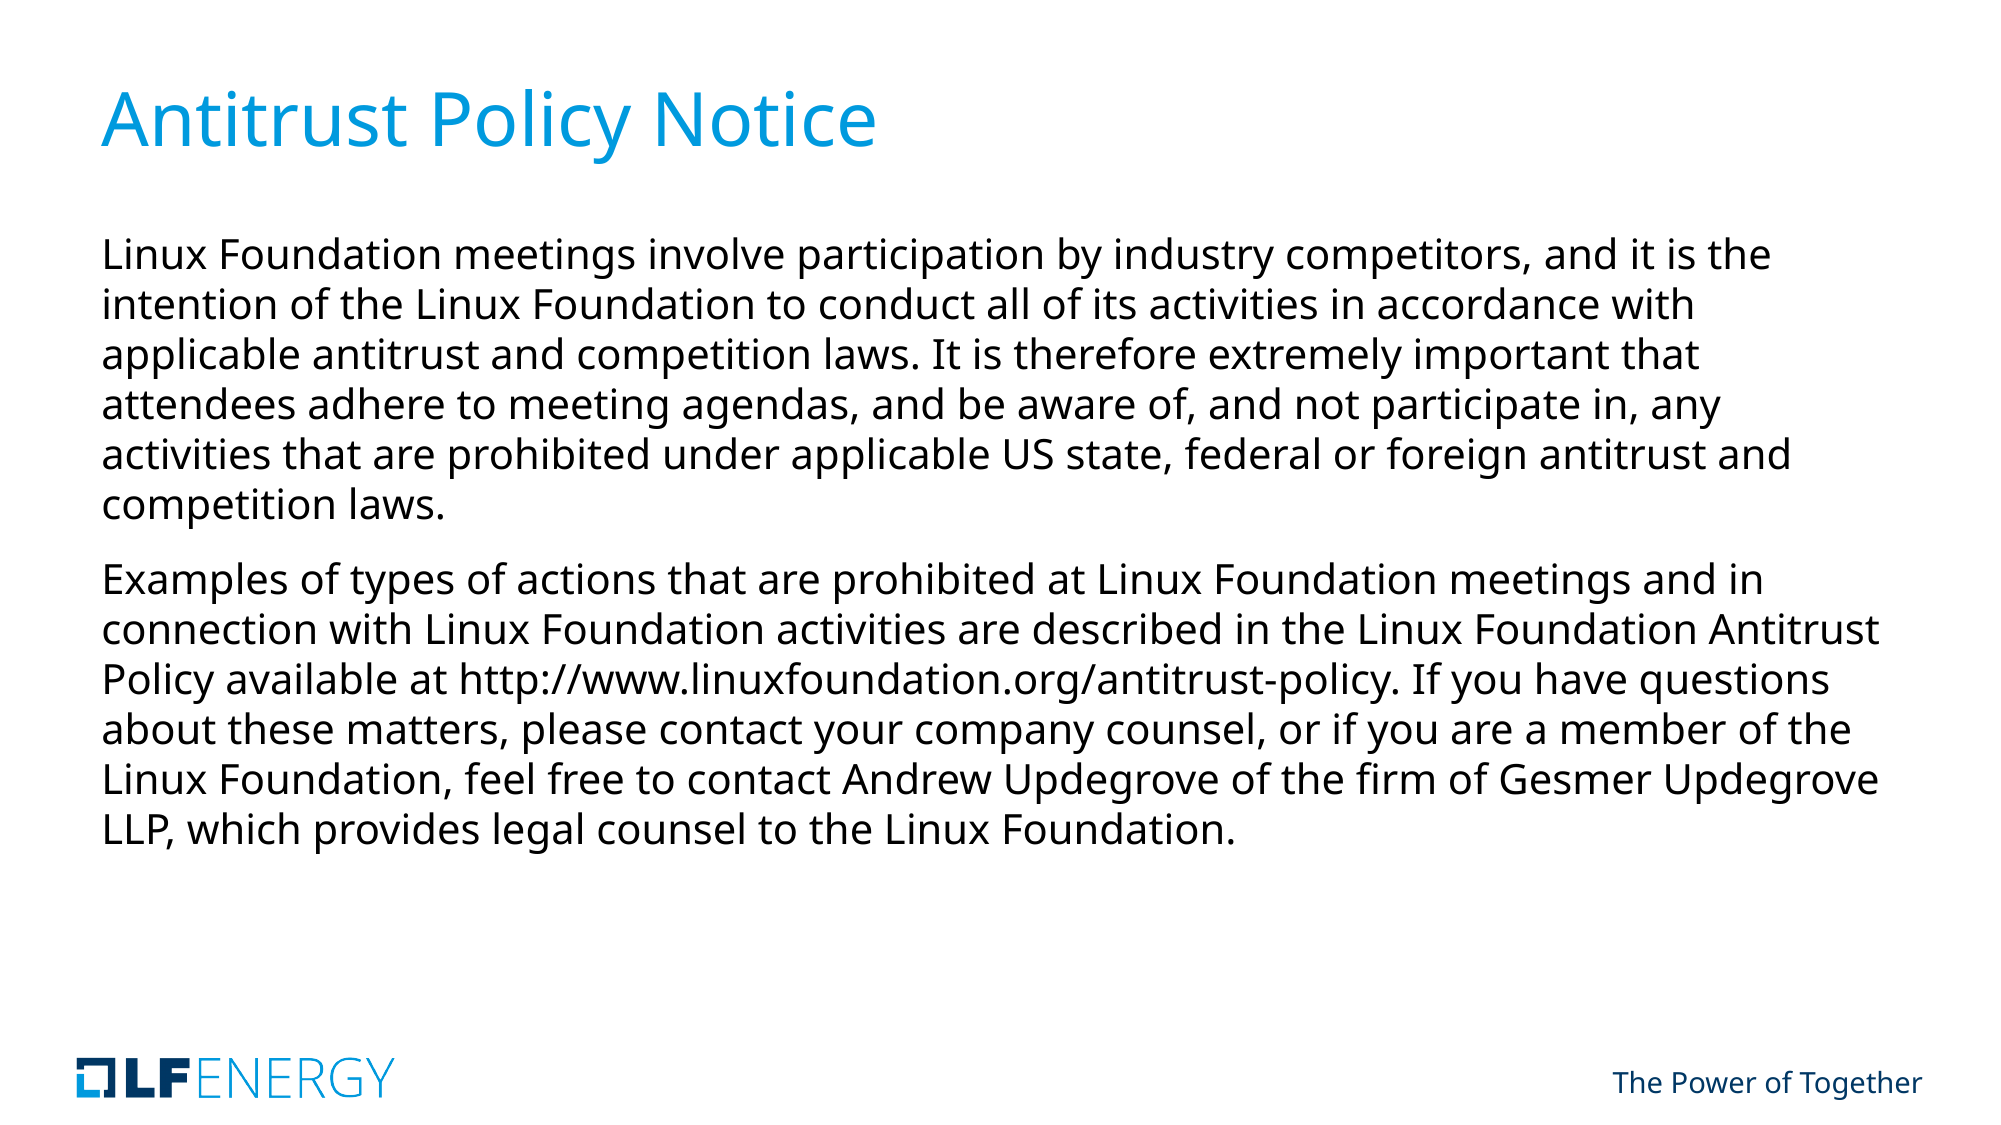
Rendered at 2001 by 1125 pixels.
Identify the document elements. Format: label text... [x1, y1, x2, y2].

list Linux Foundation meetings involve participation by industry competitors, and it is the intention of the Linux Foundation to conduct all of its activities in accordance with applicable antitrust and competition laws. It is therefore extremely important that attendees adhere to meeting agendas, and be aware of, and not participate in, any activities that are prohibited under applicable US state, federal or foreign antitrust and competition laws. Examples of types of actions that are prohibited at Linux Foundation meetings and in connection with Linux Foundation activities are described in the Linux Foundation Antitrust Policy available at http://www.linuxfoundation.org/antitrust-policy. If you have questions about these matters, please contact your company counsel, or if you are a member of the Linux Foundation, feel free to contact Andrew Updegrove of the firm of Gesmer Updegrove LLP, which provides legal counsel to the Linux Foundation. [101, 227, 1885, 956]
picture [75, 1056, 396, 1099]
title Antitrust Policy Notice [101, 82, 1885, 185]
